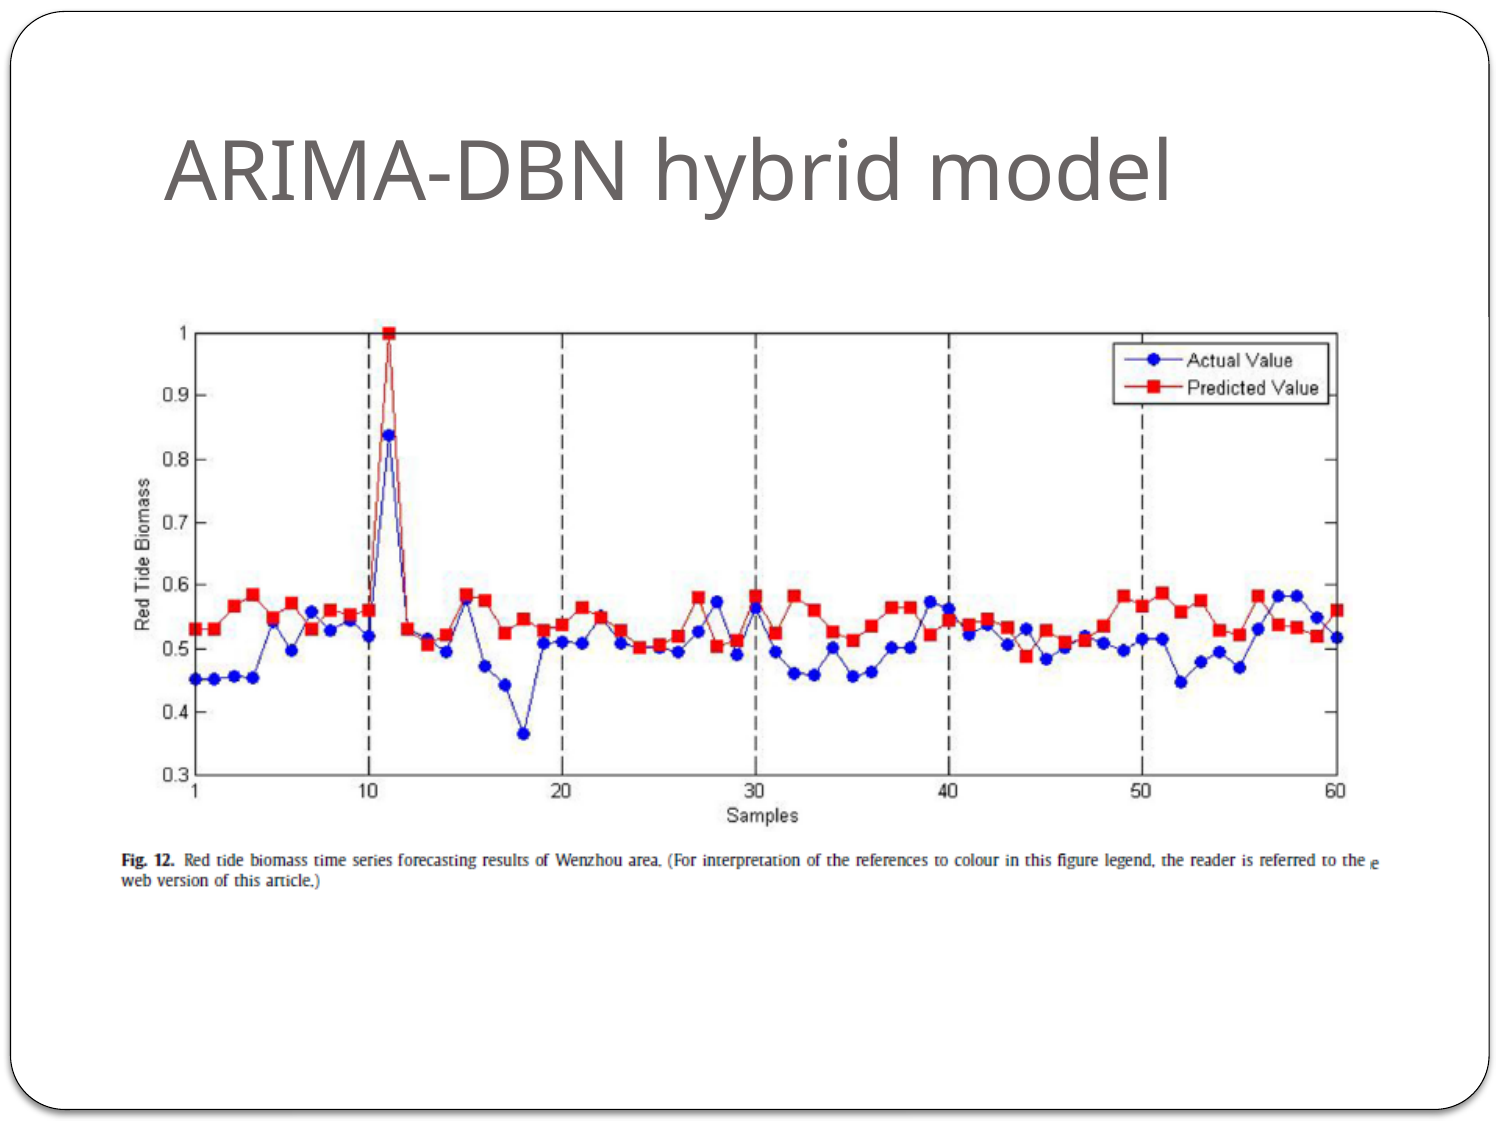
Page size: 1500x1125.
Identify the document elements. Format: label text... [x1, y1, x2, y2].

picture [111, 314, 1387, 907]
title ARIMA-DBN hybrid model [150, 45, 1425, 233]
